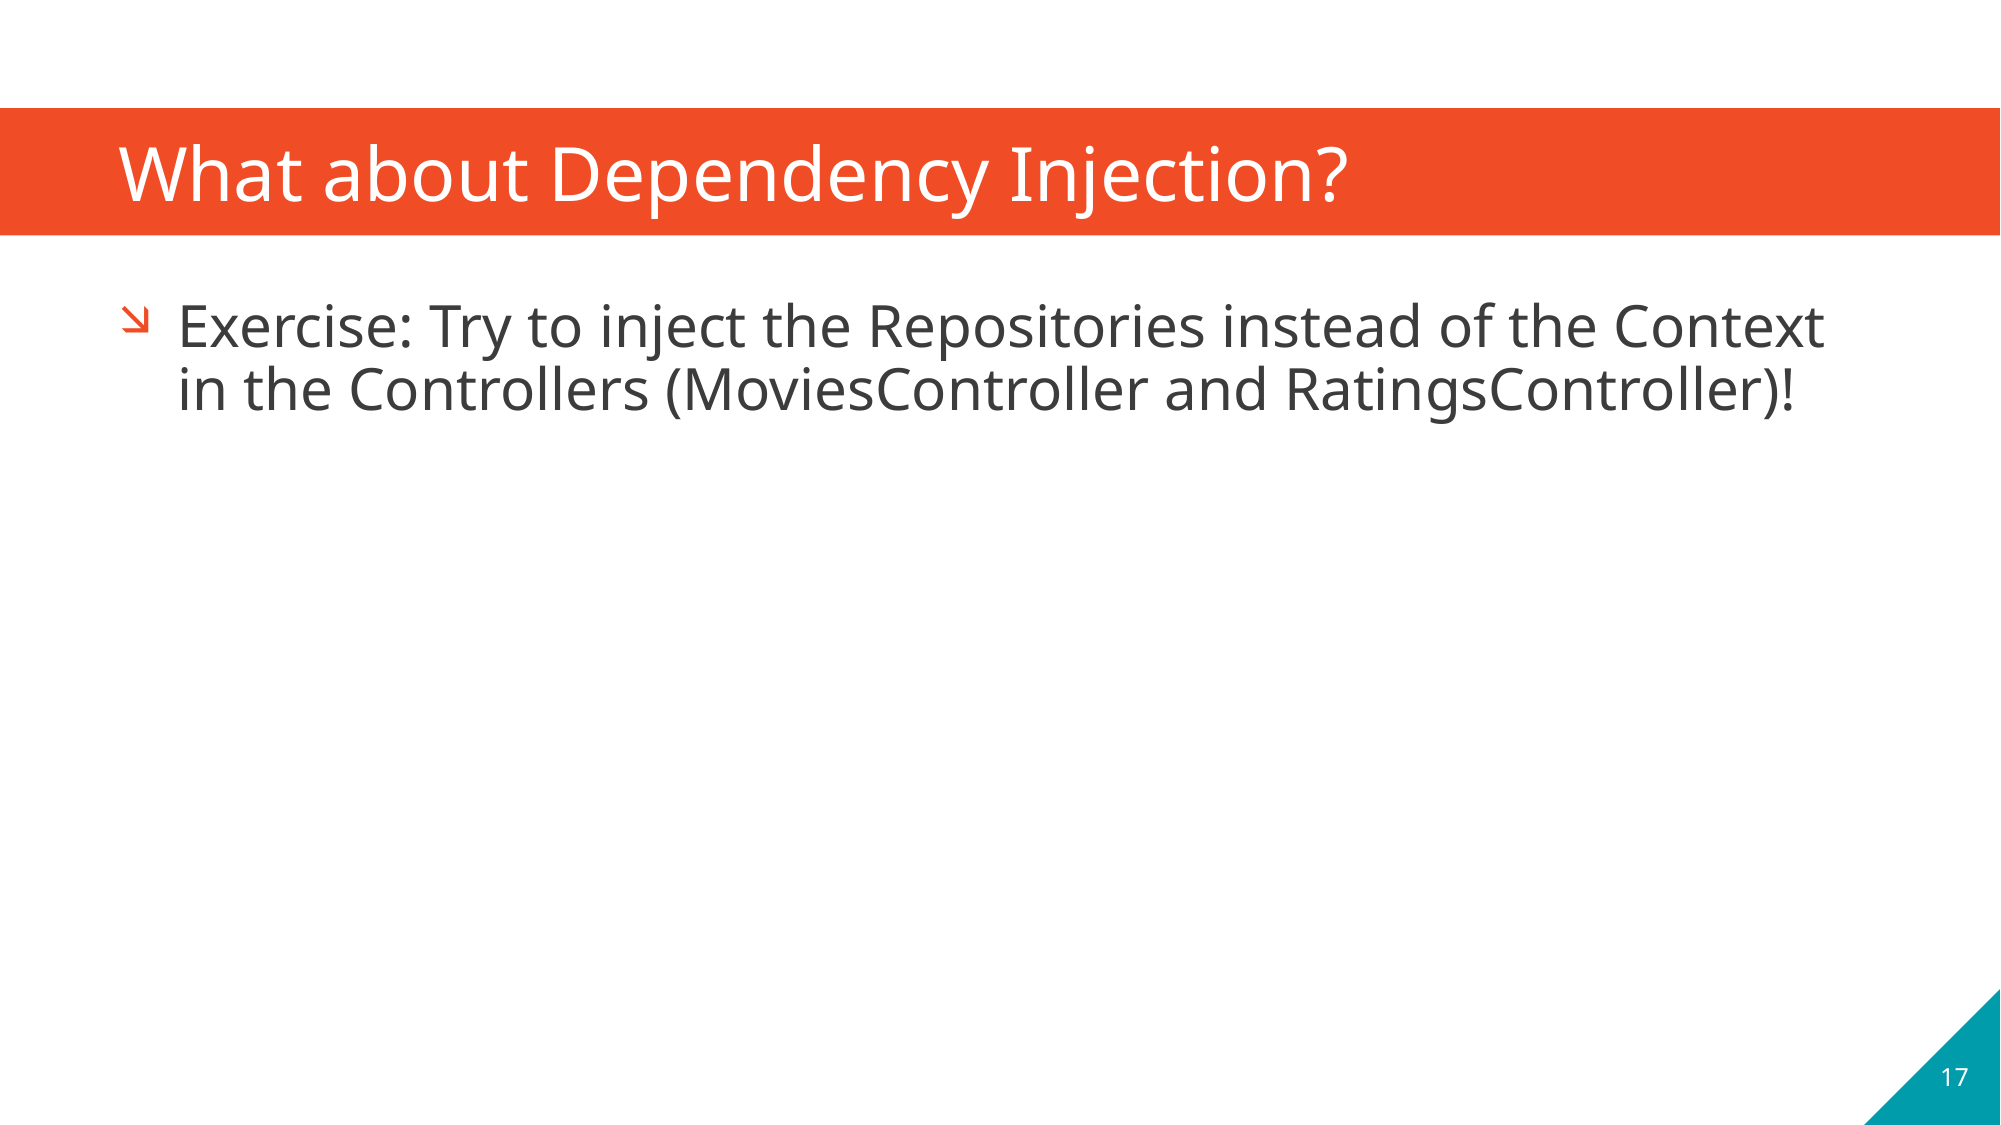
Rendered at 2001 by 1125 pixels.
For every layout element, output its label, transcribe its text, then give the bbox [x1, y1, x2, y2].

slide_number 17 [1862, 987, 2000, 1125]
list Exercise: Try to inject the Repositories instead of the Context in the Controllers (MoviesController and RatingsController)! [0, 237, 2000, 1040]
title What about Dependency Injection? [0, 108, 2000, 236]
